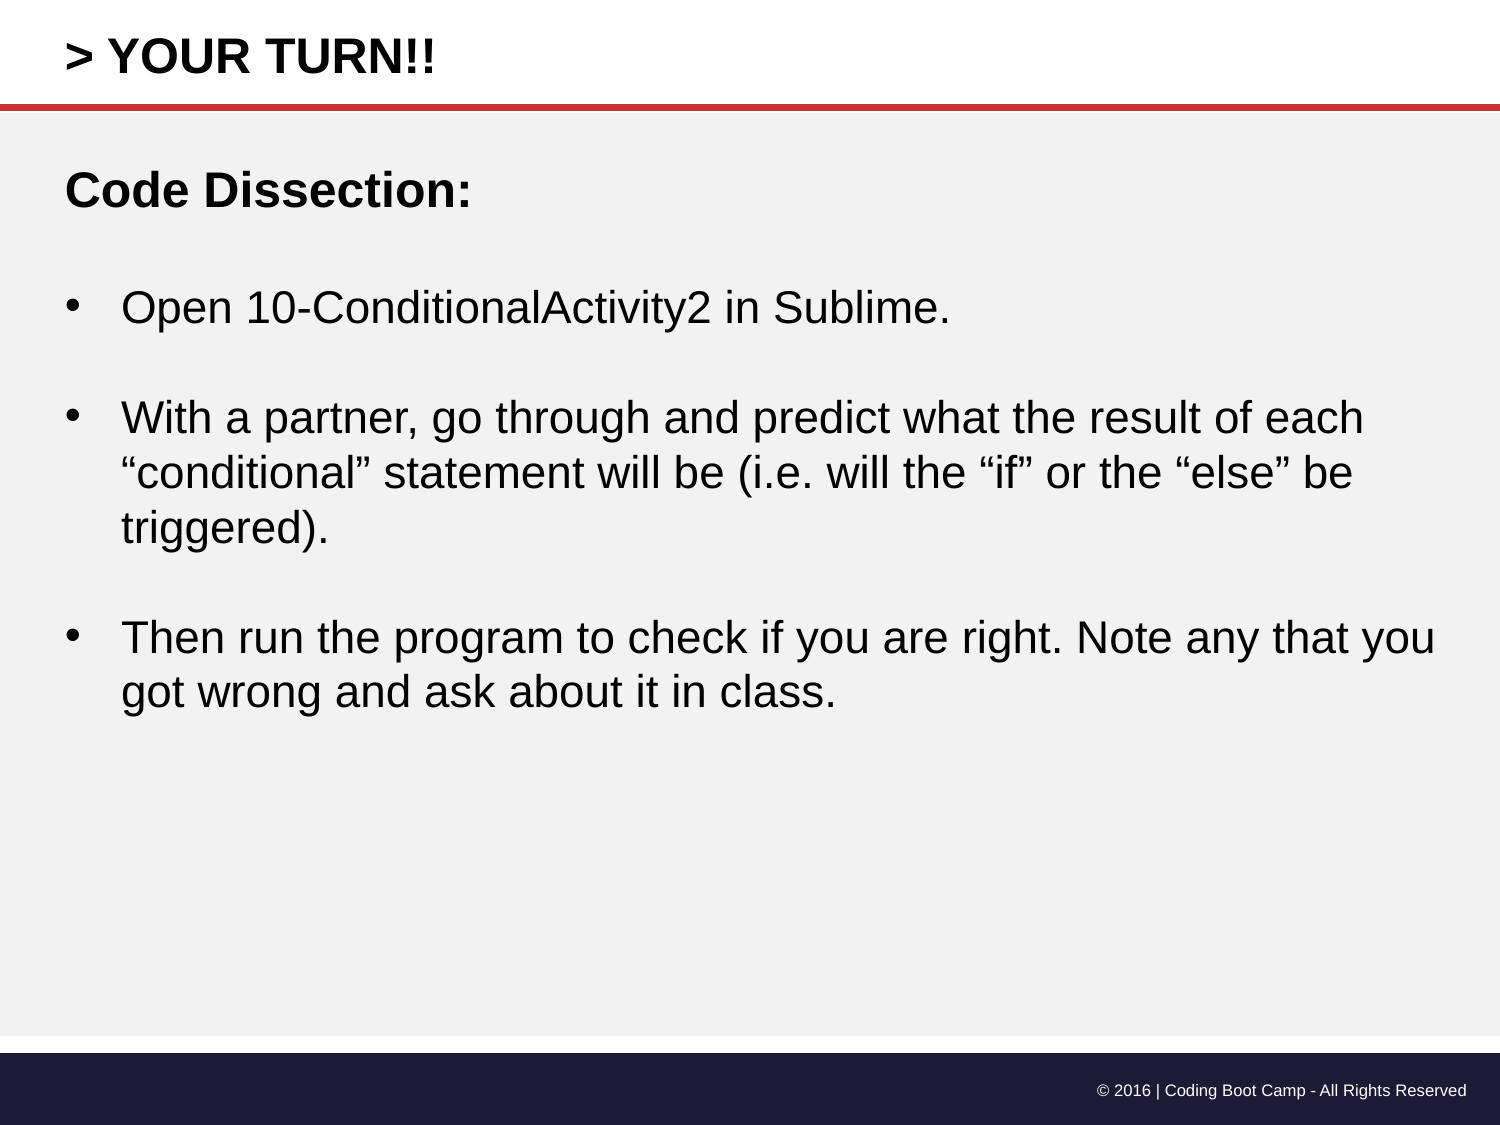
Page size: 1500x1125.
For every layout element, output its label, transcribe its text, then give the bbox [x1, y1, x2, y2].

text_box > YOUR TURN!! [50, 16, 913, 91]
text_box [0, 112, 1500, 1037]
text_box Code Dissection: Open 10-ConditionalActivity2 in Sublime. With a partner, go through and predict what the result of each “conditional” statement will be (i.e. will the “if” or the “else” be triggered). Then run the program to check if you are right. Note any that you got wrong and ask about it in class. [49, 149, 1475, 725]
